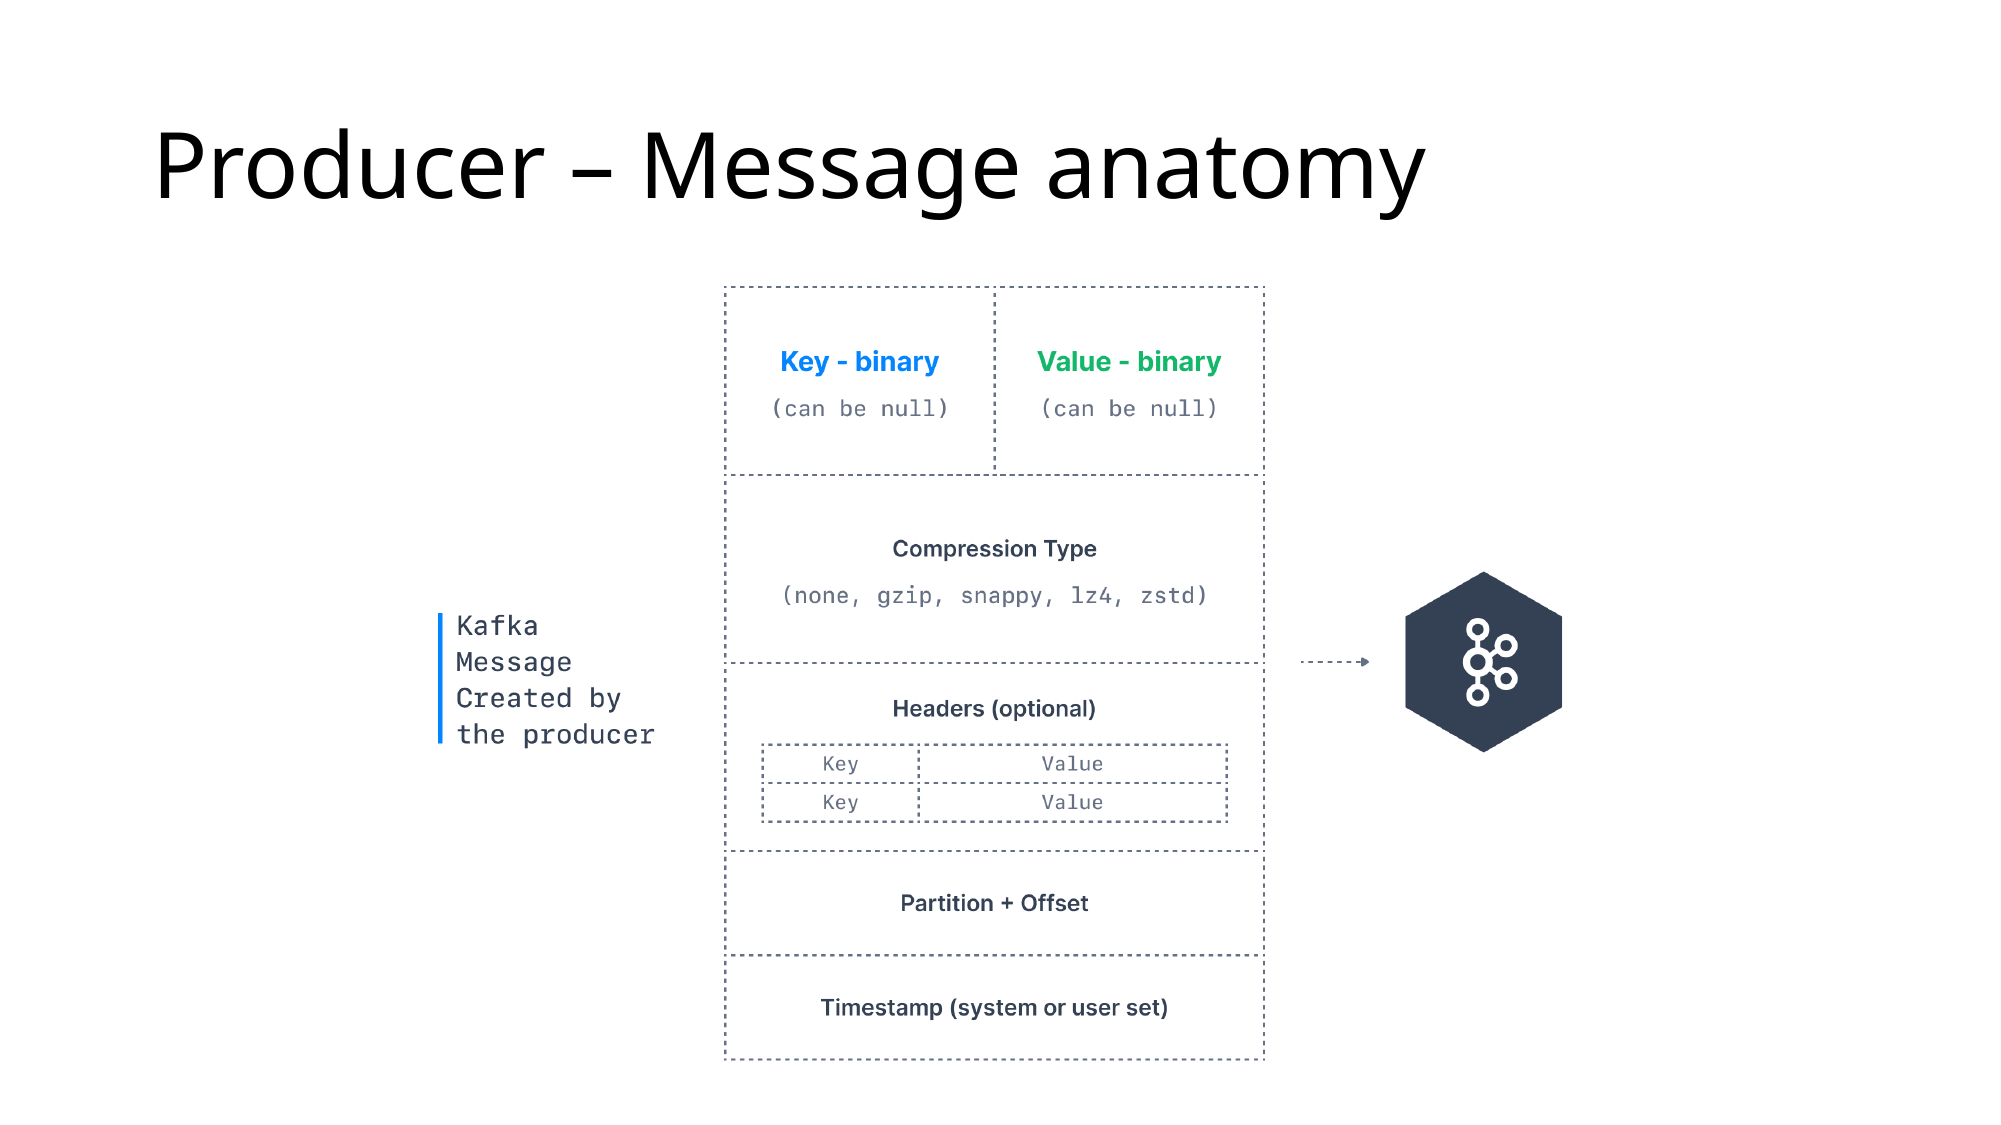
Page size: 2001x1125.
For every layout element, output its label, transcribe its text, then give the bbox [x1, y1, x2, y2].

title Producer – Message anatomy [137, 59, 1863, 278]
picture [415, 263, 1585, 1083]
